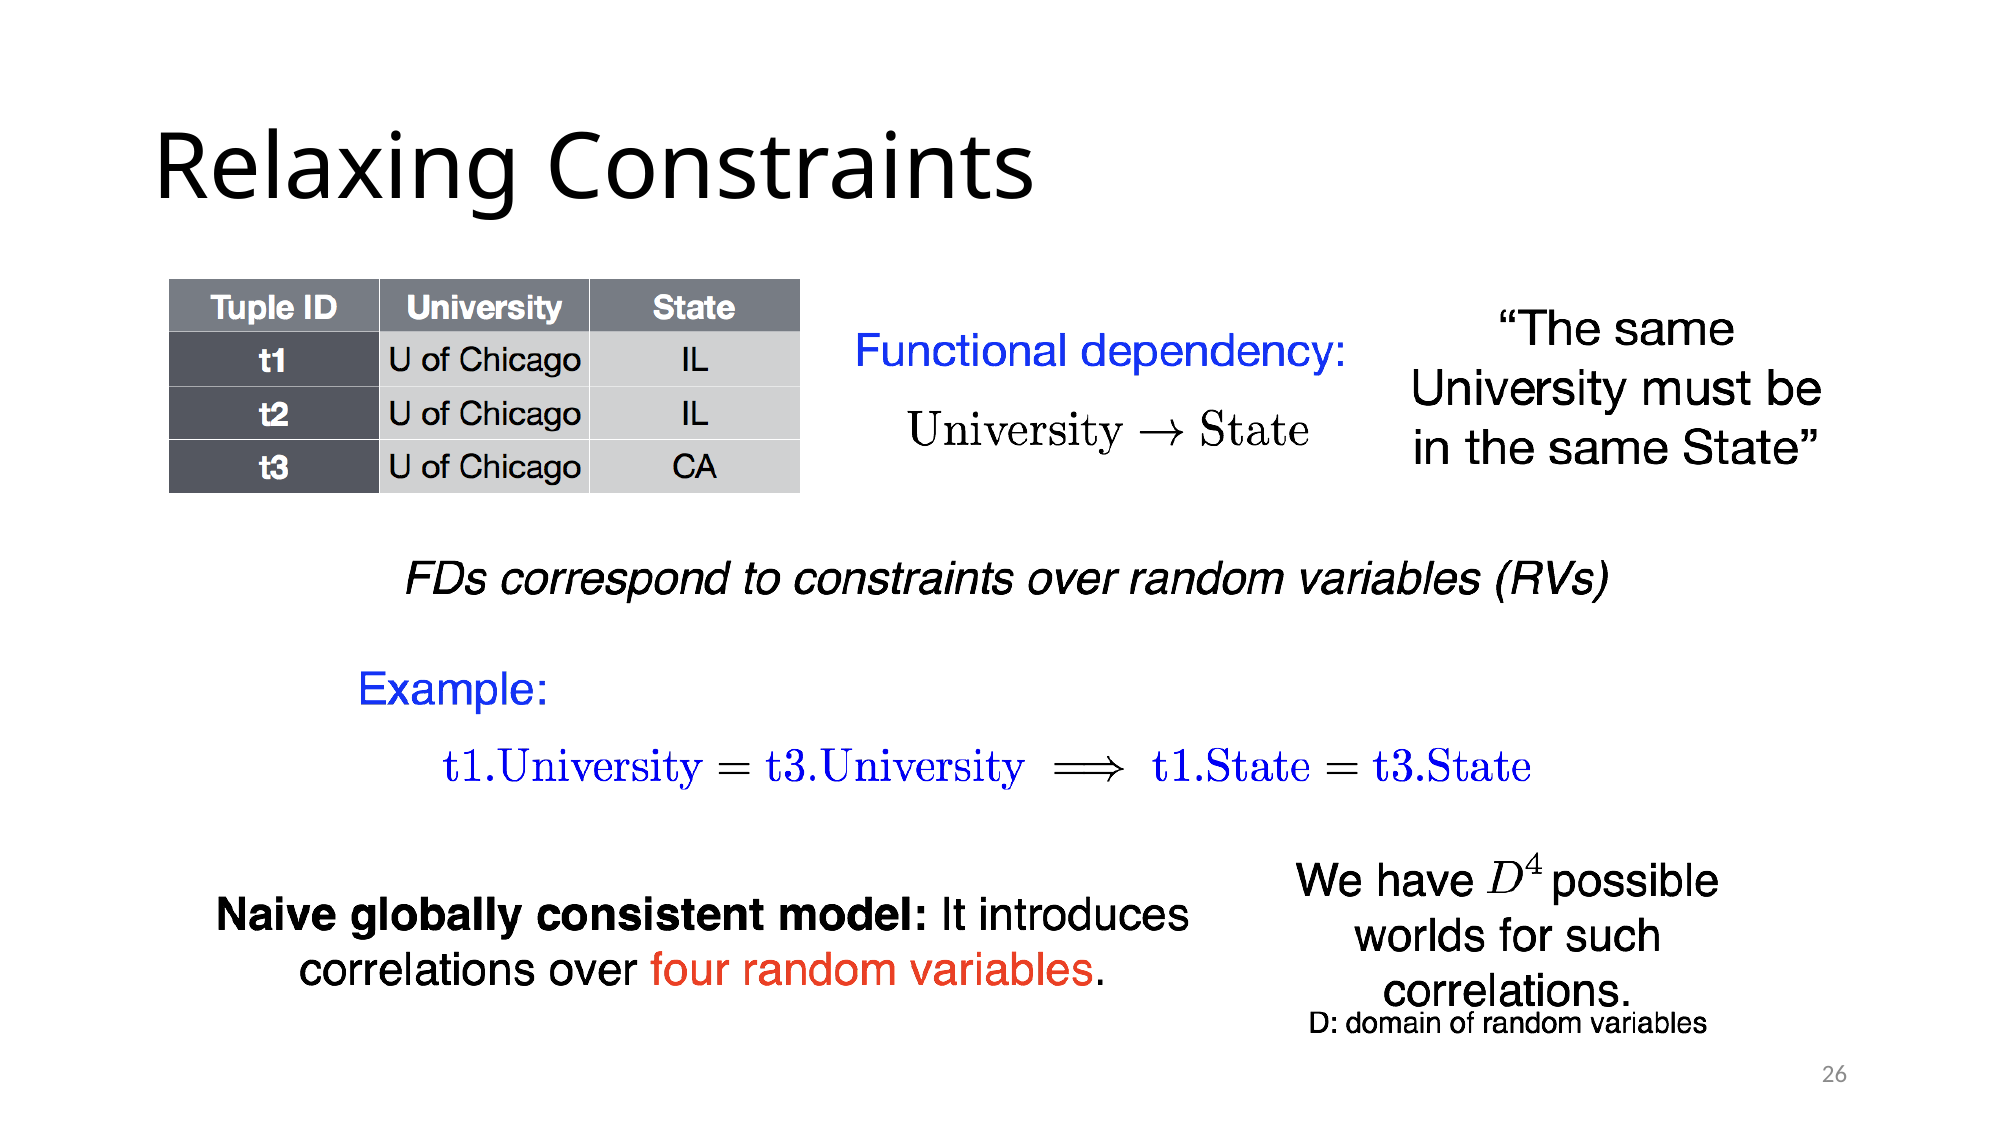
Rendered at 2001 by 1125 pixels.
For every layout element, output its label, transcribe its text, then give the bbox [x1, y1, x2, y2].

title Relaxing Constraints [137, 59, 1863, 278]
slide_number 26 [1412, 1042, 1863, 1103]
picture [167, 277, 1832, 1045]
